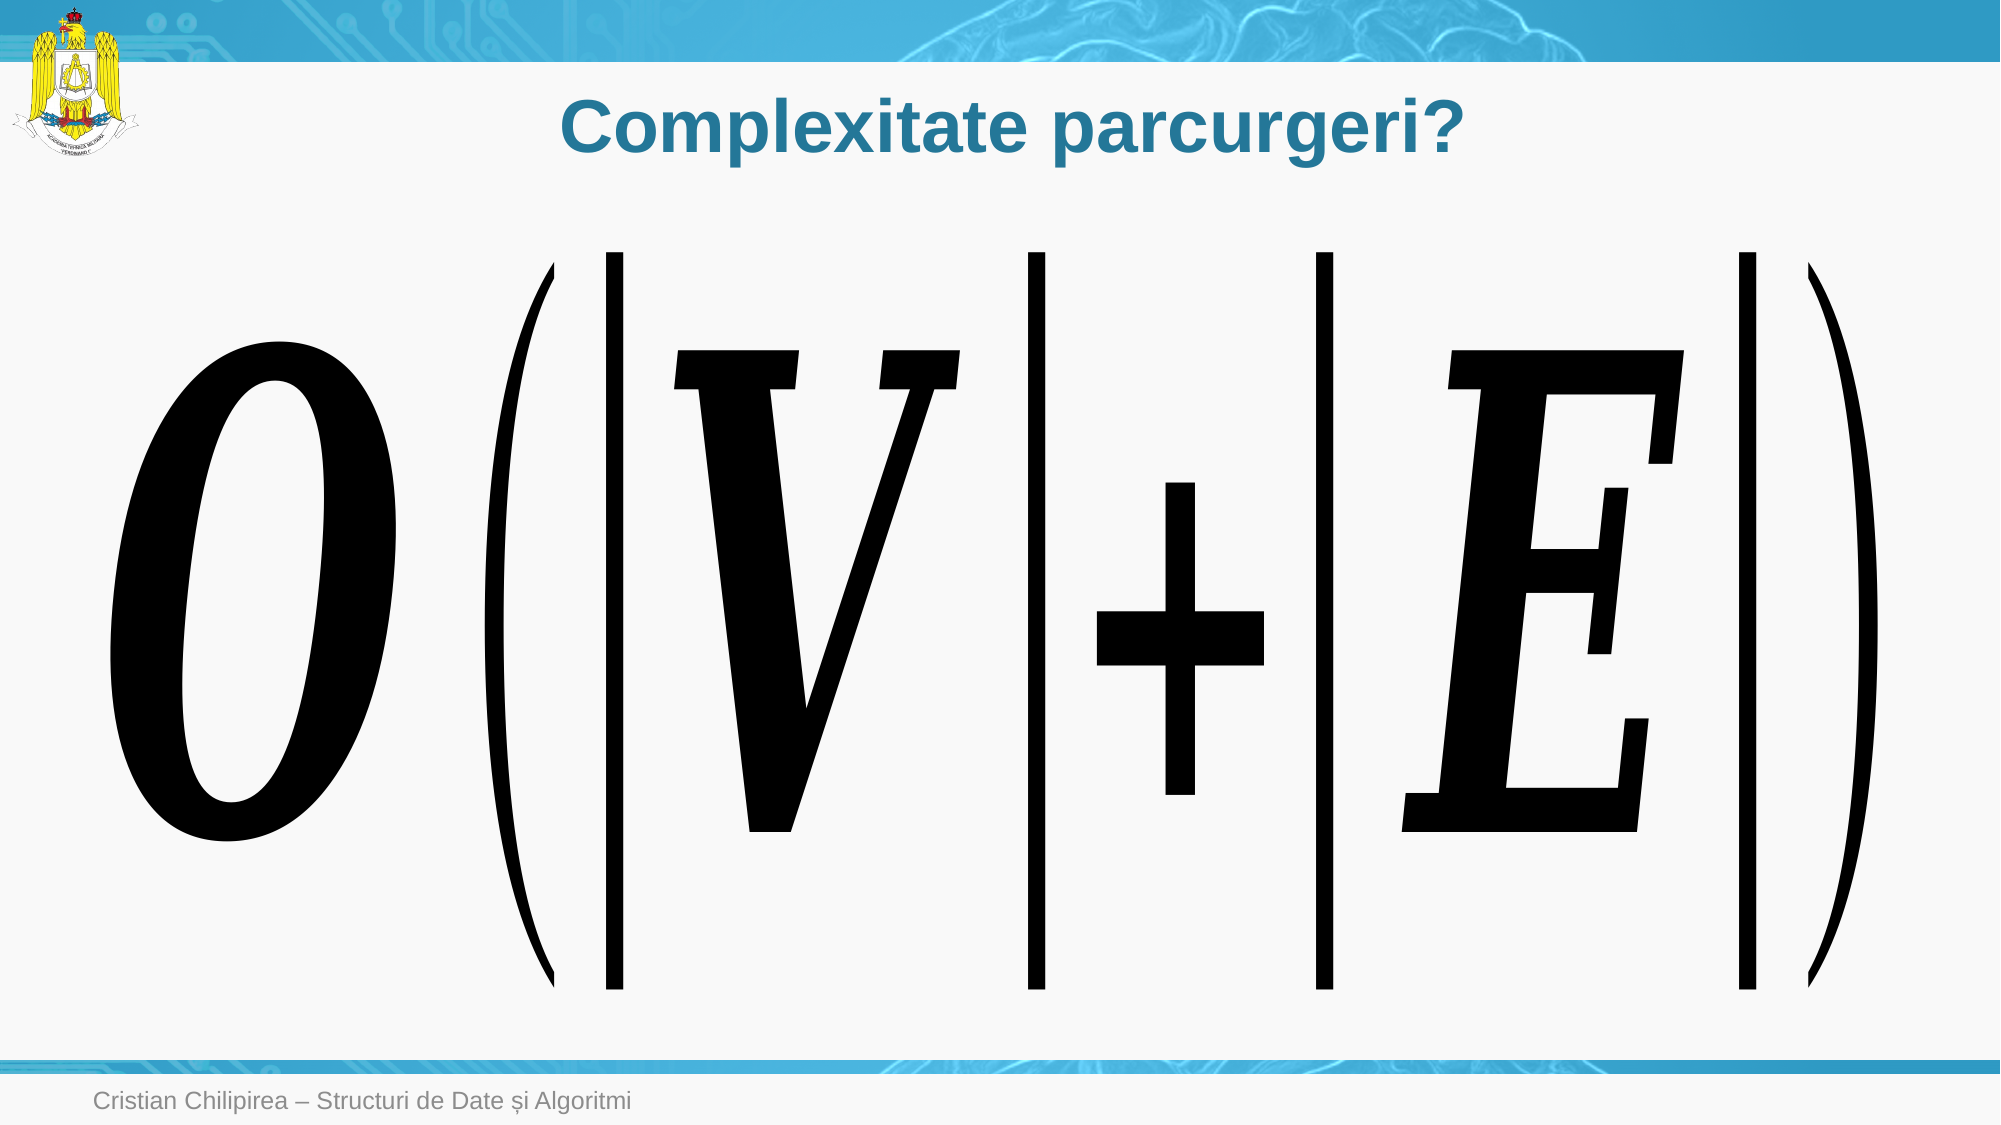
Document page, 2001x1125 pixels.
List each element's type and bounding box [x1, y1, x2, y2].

picture [0, 1060, 2000, 1074]
picture [0, 0, 2000, 156]
footer [77, 1073, 1338, 1125]
title [150, 76, 1876, 180]
